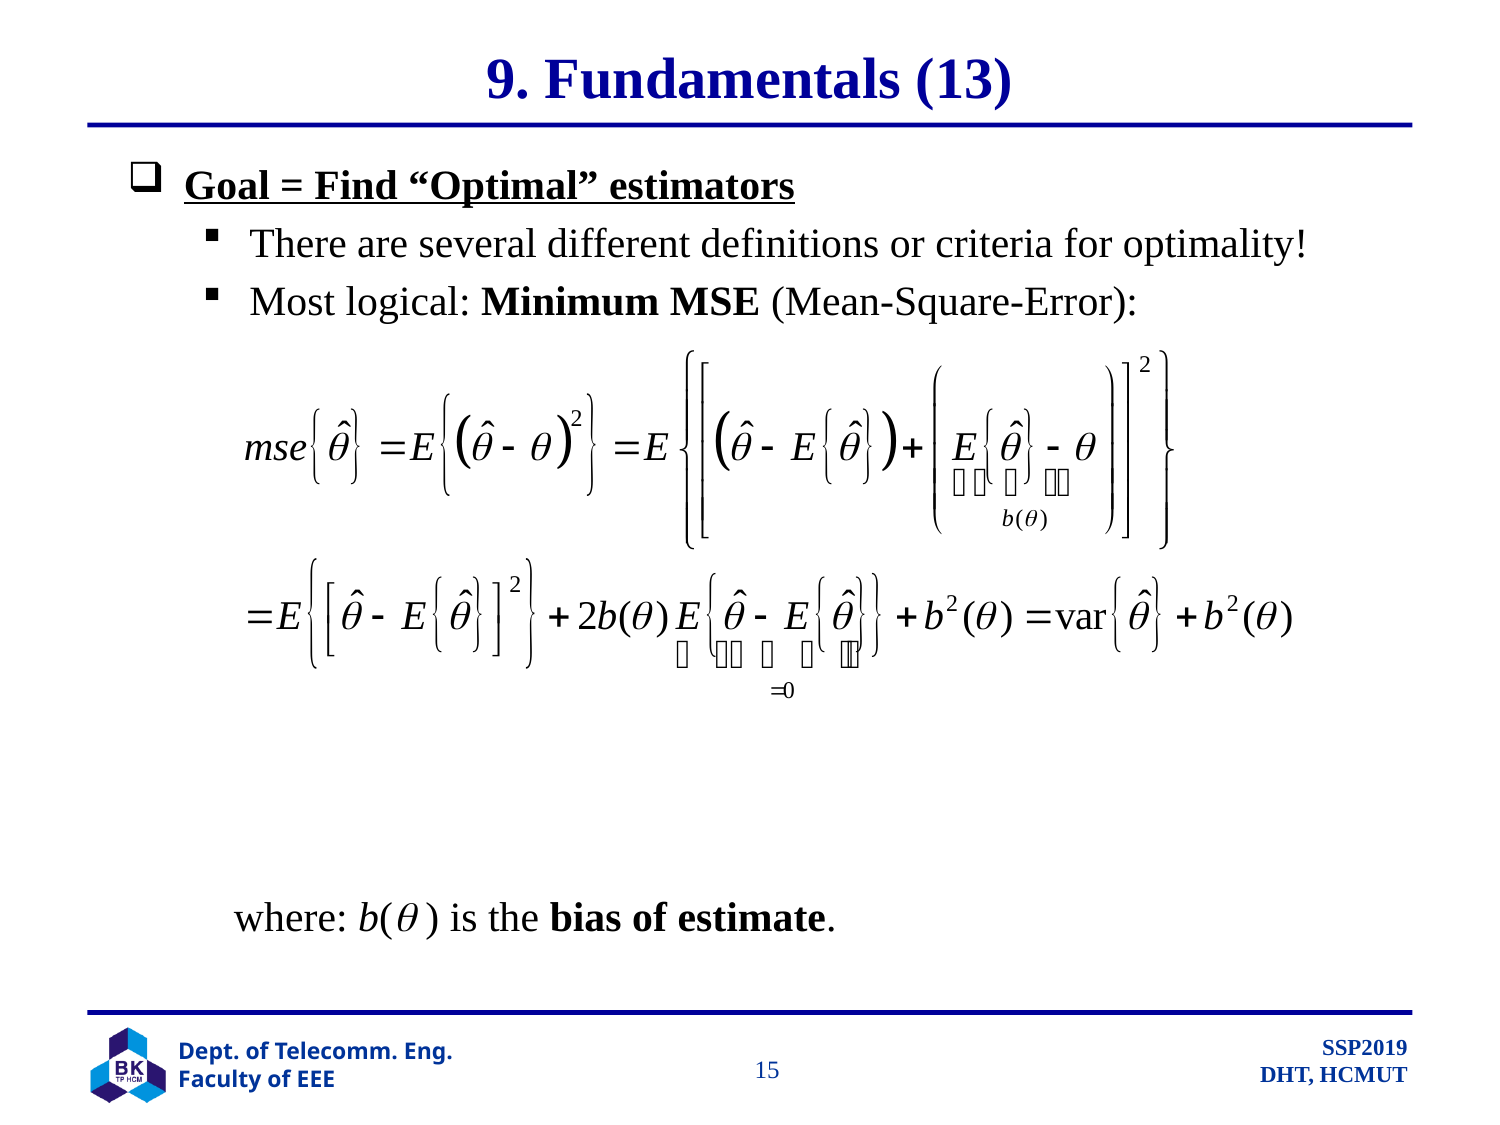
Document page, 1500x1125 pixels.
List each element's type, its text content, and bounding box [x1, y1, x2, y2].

slide_number 15 [424, 1037, 976, 1101]
title 9. Fundamentals (13) [0, 37, 1500, 113]
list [237, 340, 1301, 710]
picture [87, 1024, 169, 1125]
list Goal = Find “Optimal” estimators There are several different definitions or criteria for optimality! Most logical: Minimum MSE (Mean-Square-Error): where: b( ) is the bias of estimate. [112, 149, 1401, 1001]
